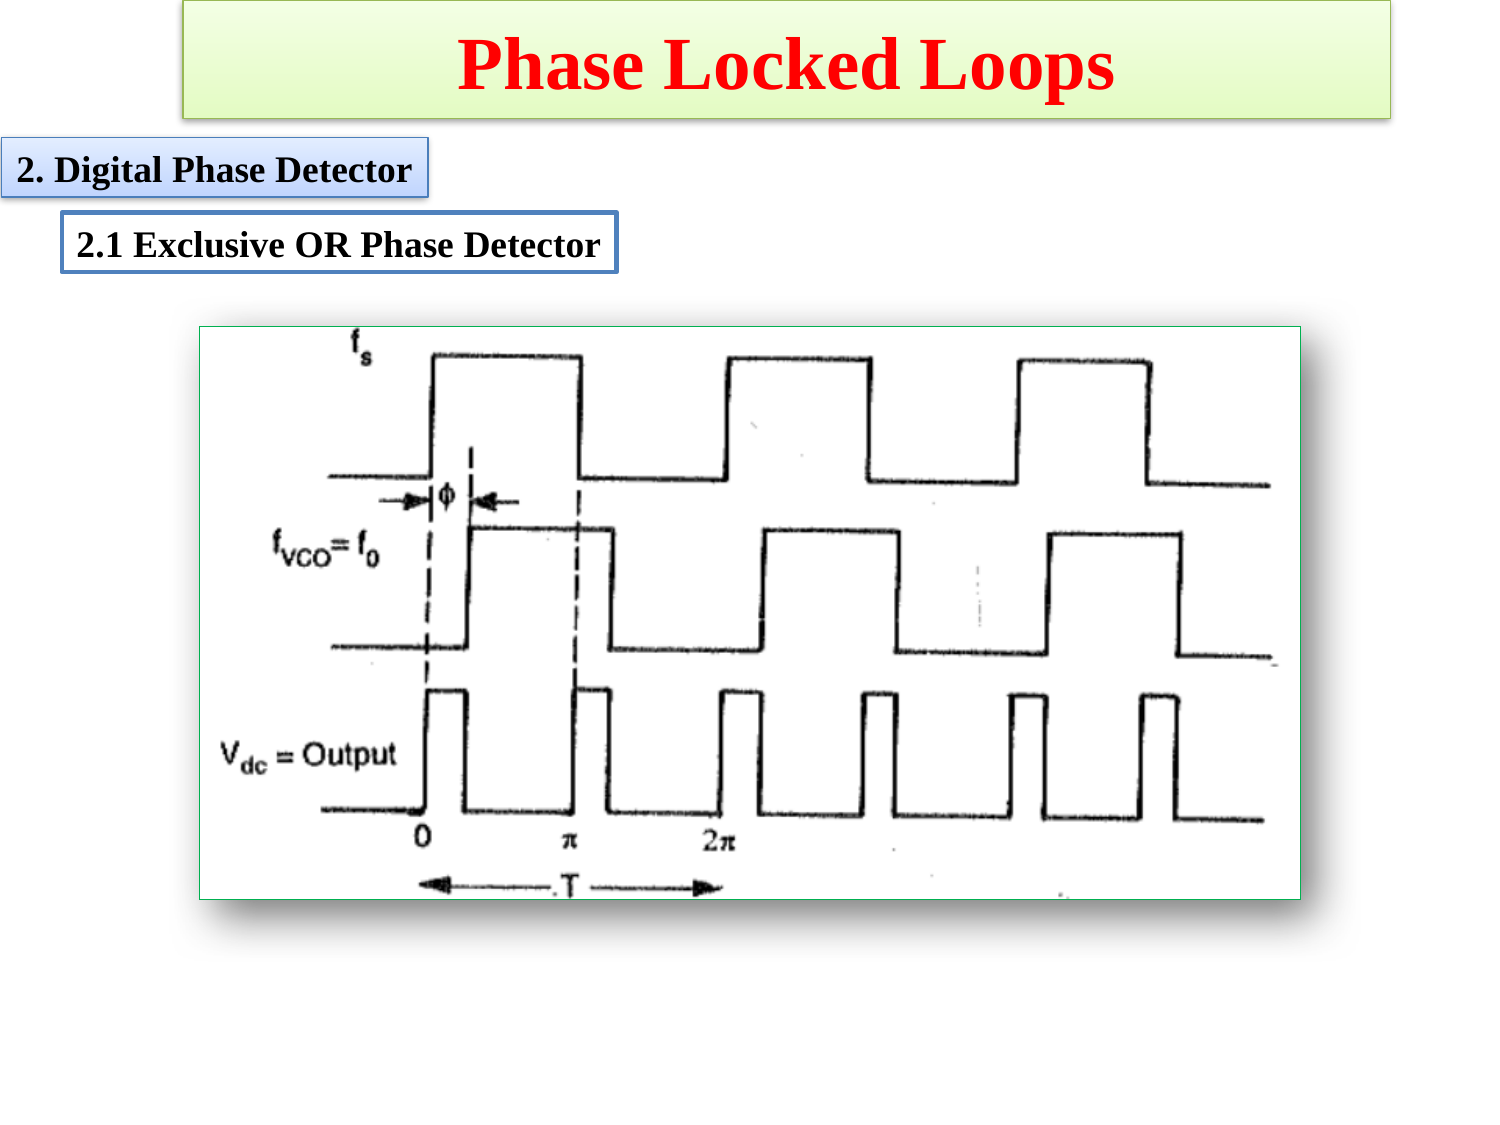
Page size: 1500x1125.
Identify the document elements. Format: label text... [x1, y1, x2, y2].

picture [198, 326, 1301, 901]
text_box 2.1 Exclusive OR Phase Detector [60, 210, 619, 274]
text_box Phase Locked Loops [182, 0, 1391, 119]
text_box 2. Digital Phase Detector [1, 137, 429, 198]
